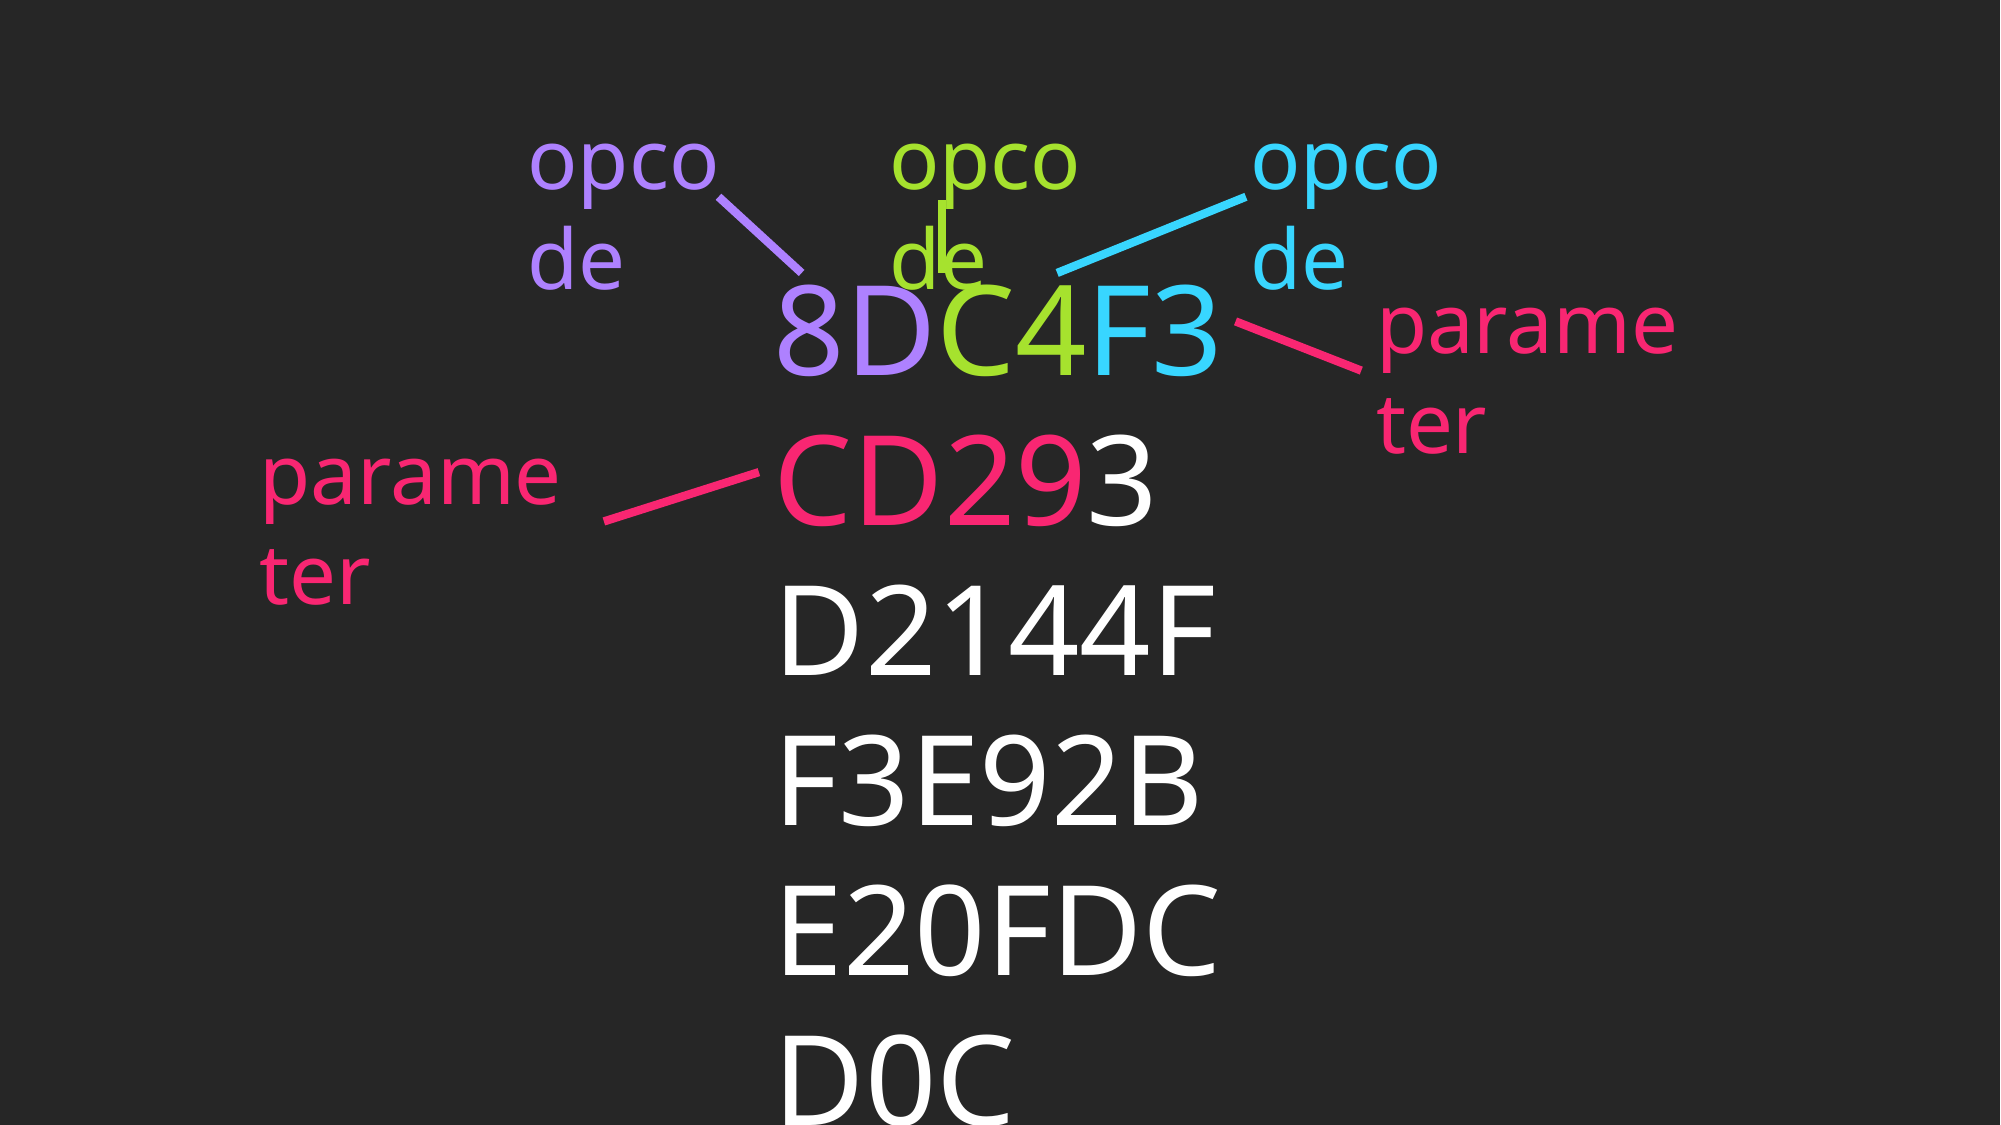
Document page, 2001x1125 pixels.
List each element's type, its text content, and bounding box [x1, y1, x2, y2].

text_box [512, 98, 1487, 215]
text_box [718, 196, 802, 273]
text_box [1057, 196, 1246, 273]
text_box 8DC4F3CD293D2144FF3E92BE20FDCD0C ........ [758, 243, 1241, 1125]
text_box parameter [244, 414, 604, 629]
text_box parameter [1361, 263, 1721, 478]
